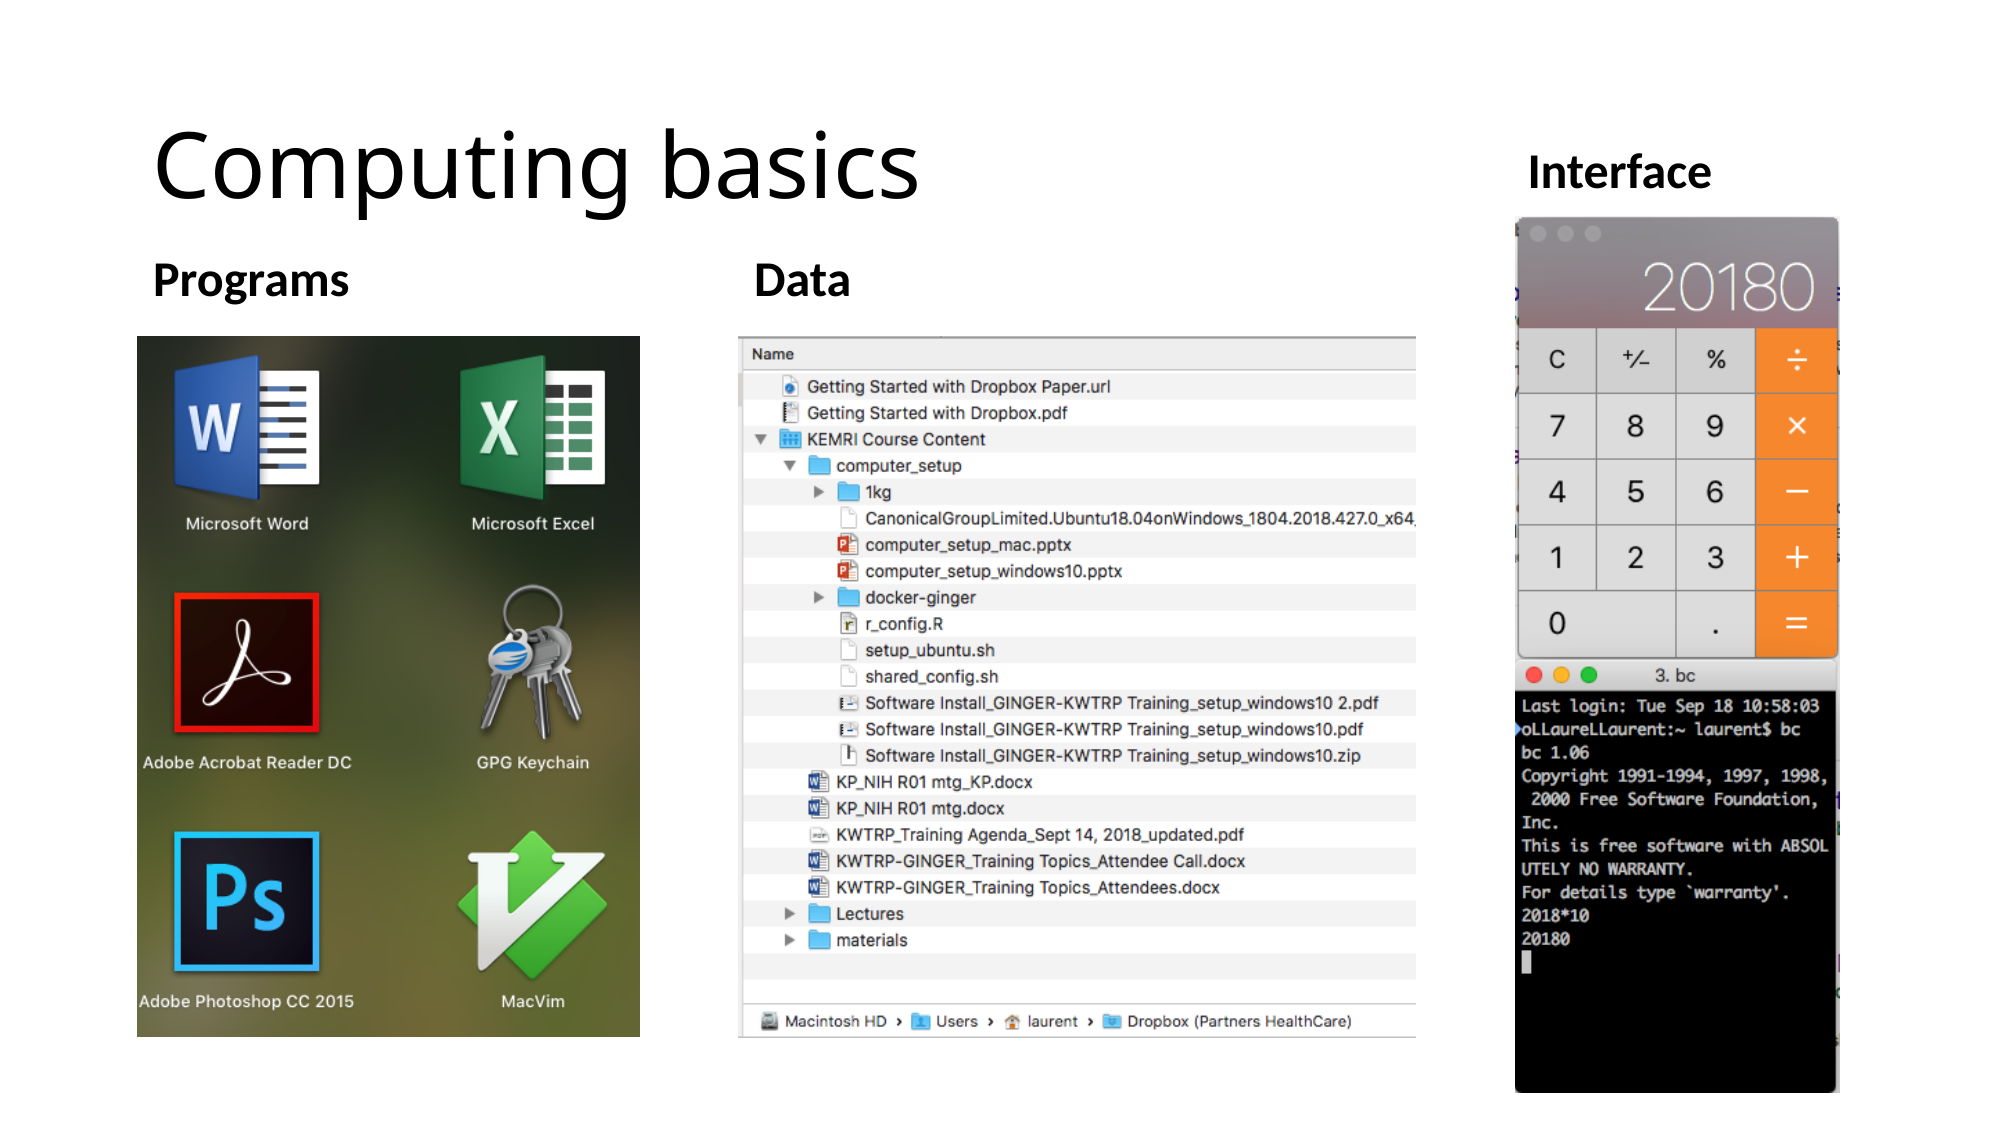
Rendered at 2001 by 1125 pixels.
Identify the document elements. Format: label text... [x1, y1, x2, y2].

text_box Data [739, 239, 867, 315]
picture [137, 336, 640, 1037]
picture [738, 336, 1416, 1038]
text_box Programs [138, 239, 365, 315]
title Computing basics [137, 59, 1863, 278]
picture [1514, 216, 1840, 1093]
text_box Interface [1512, 130, 1728, 206]
